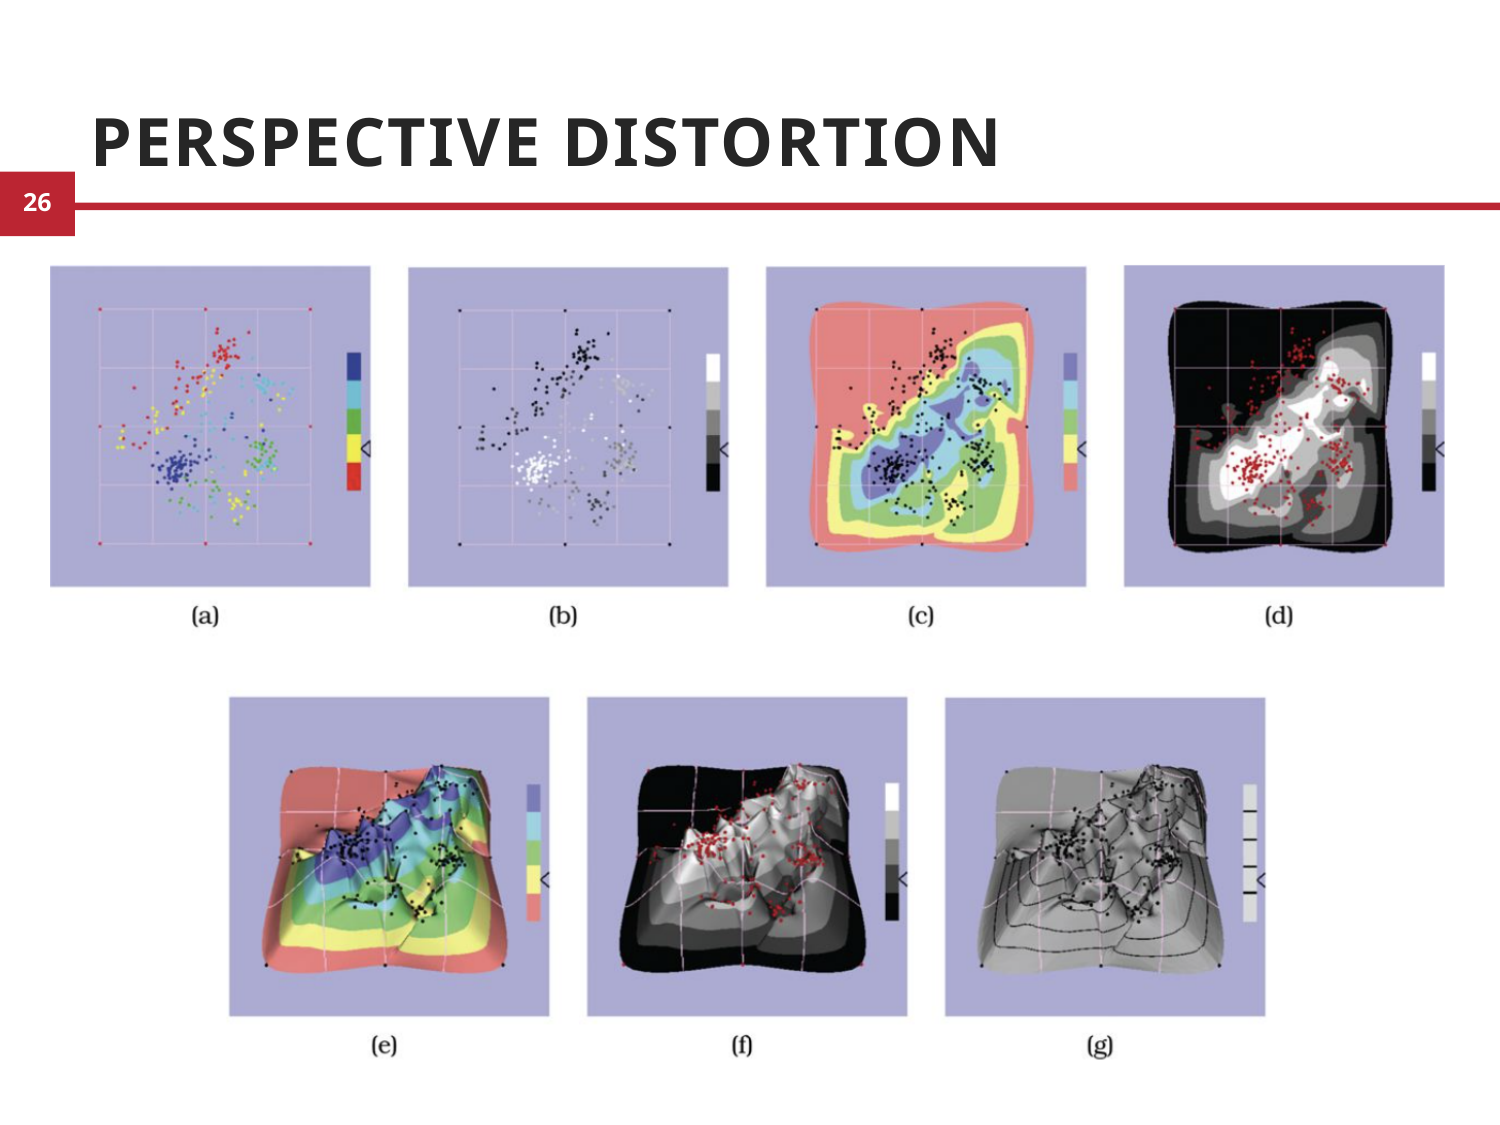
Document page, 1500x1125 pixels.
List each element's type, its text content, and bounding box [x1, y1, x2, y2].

picture [12, 263, 1488, 1071]
title Perspective Distortion [75, 56, 1425, 188]
